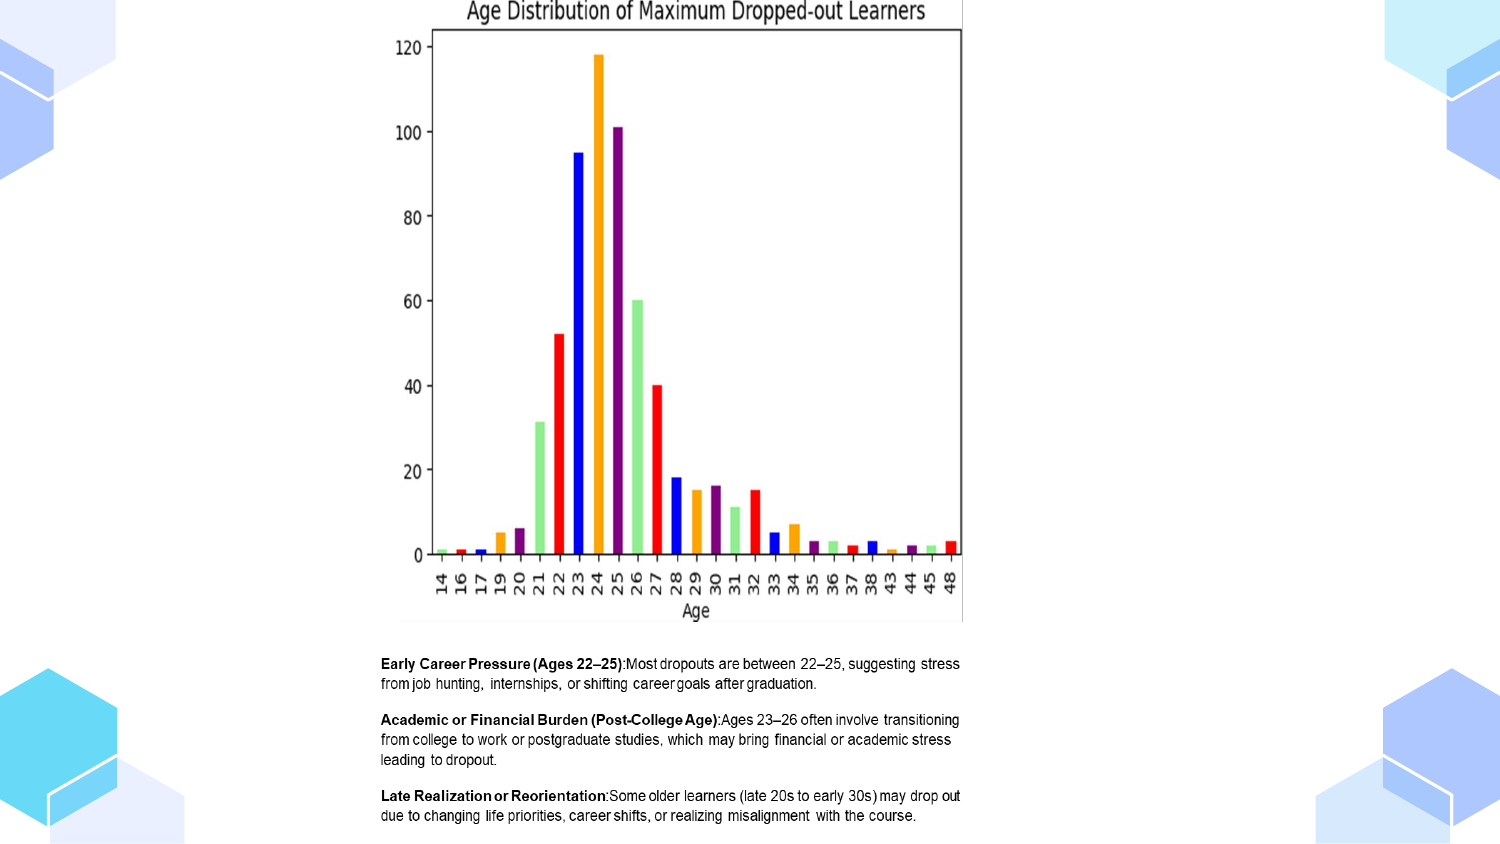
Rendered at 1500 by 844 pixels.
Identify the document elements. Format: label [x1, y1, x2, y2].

picture [371, 0, 973, 833]
